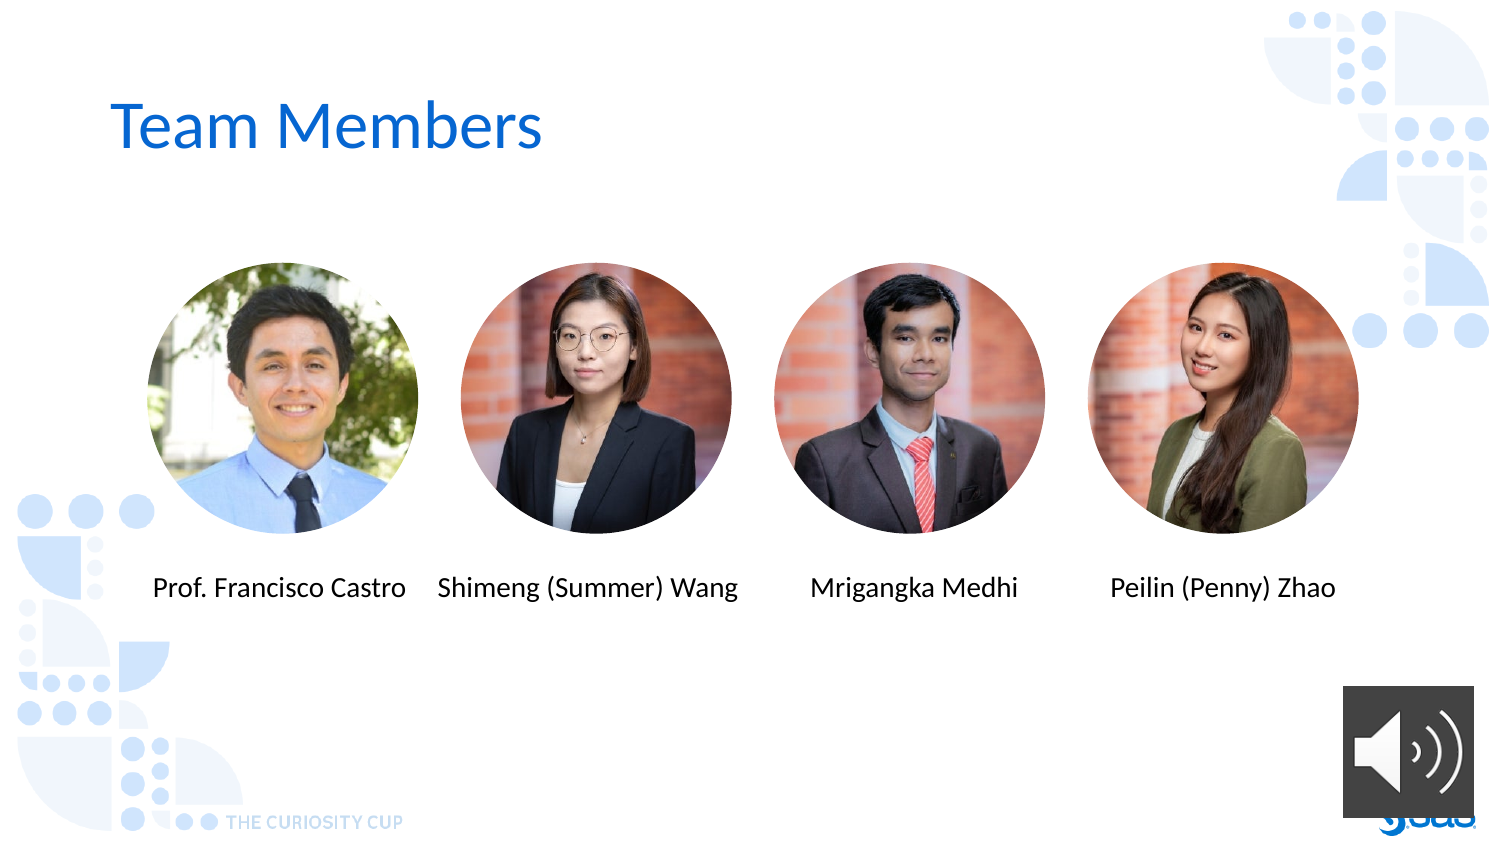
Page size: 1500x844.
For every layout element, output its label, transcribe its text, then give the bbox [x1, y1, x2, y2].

text_box Peilin (Penny) Zhao [1049, 552, 1397, 625]
text_box Shimeng (Summer) Wang [432, 552, 740, 625]
picture [0, 0, 1500, 844]
text_box Mrigangka Medhi [740, 552, 1049, 625]
title Team Members [103, 44, 1397, 208]
text_box Prof. Francisco Castro [137, 552, 432, 625]
